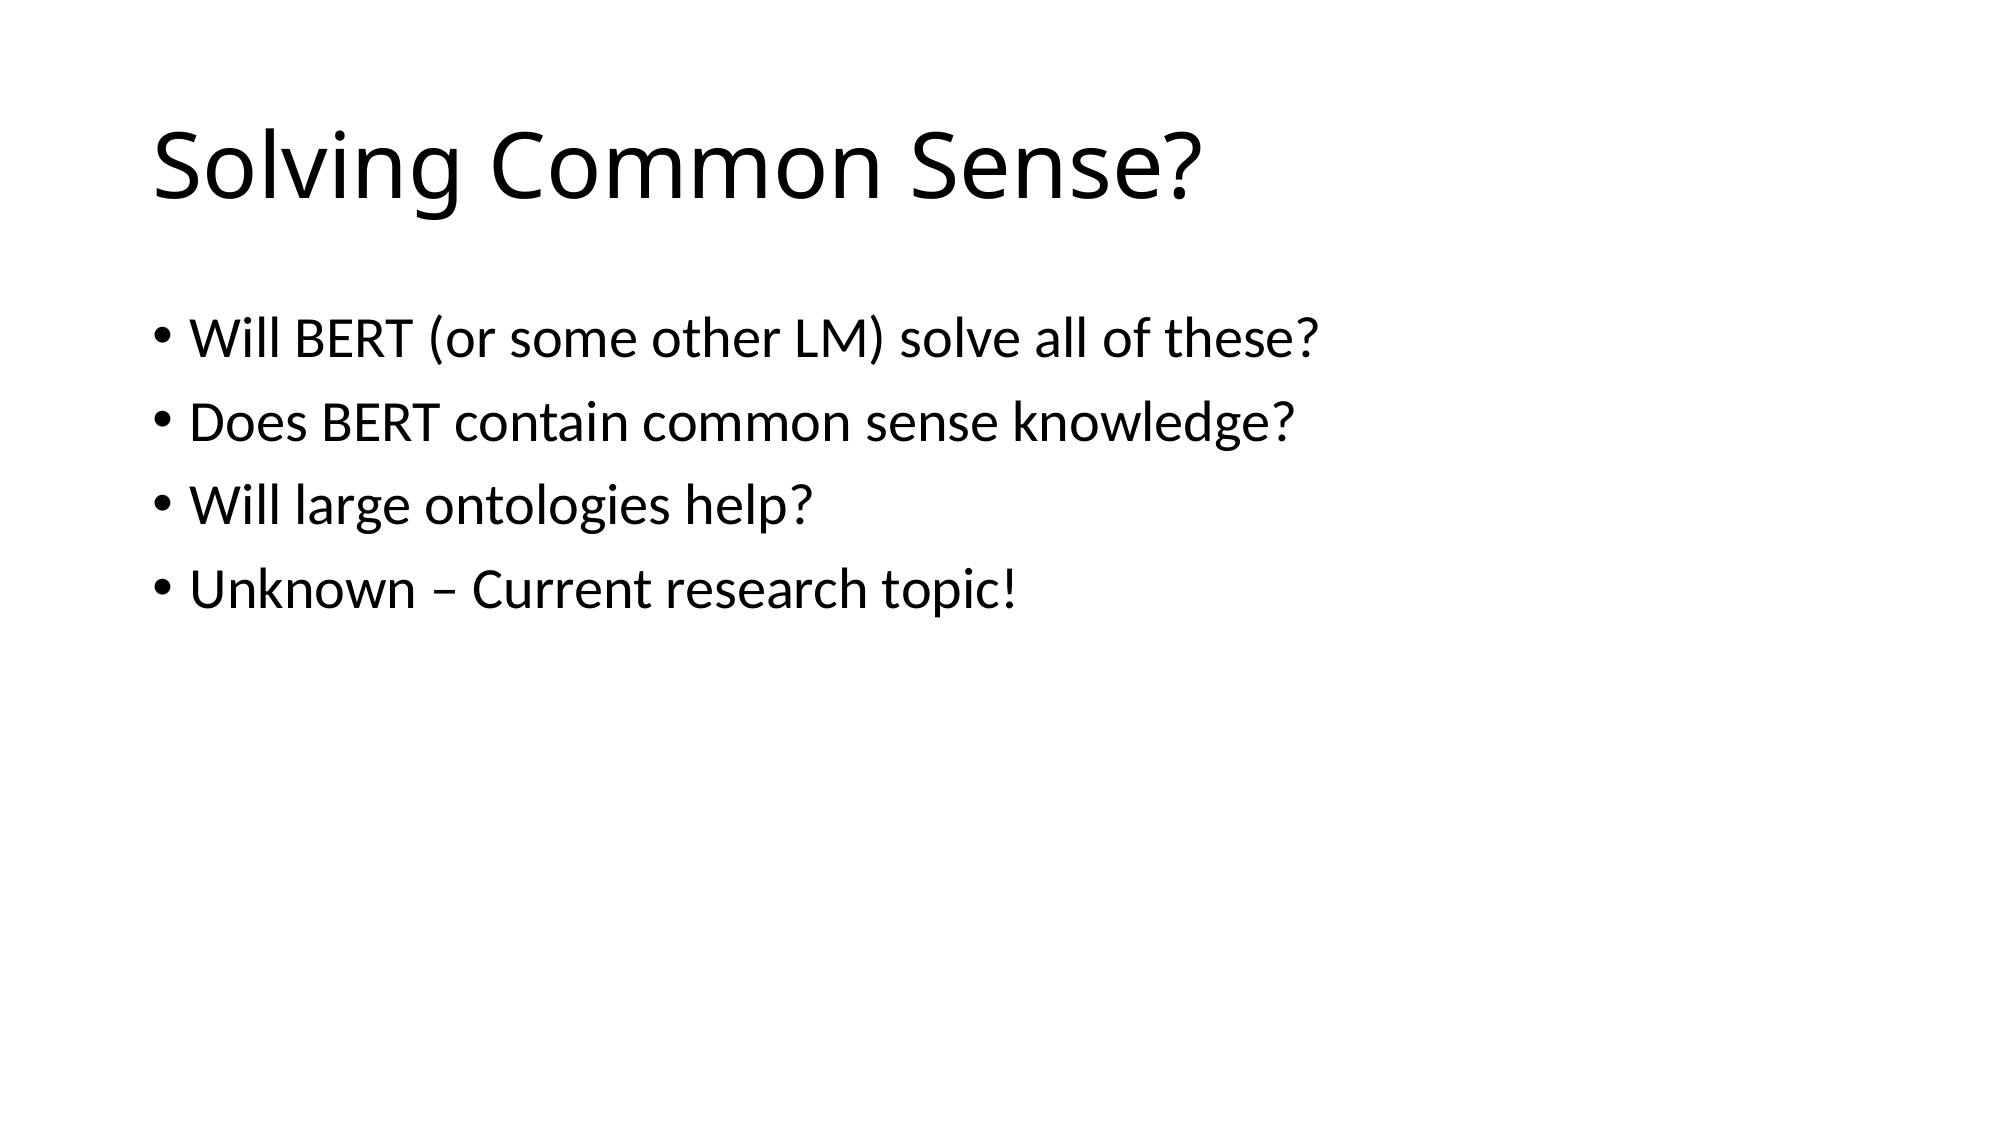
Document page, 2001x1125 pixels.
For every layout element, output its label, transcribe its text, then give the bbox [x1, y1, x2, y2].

list Will BERT (or some other LM) solve all of these? Does BERT contain common sense knowledge? Will large ontologies help? Unknown – Current research topic! [137, 299, 1863, 1014]
title Solving Common Sense? [137, 59, 1863, 278]
